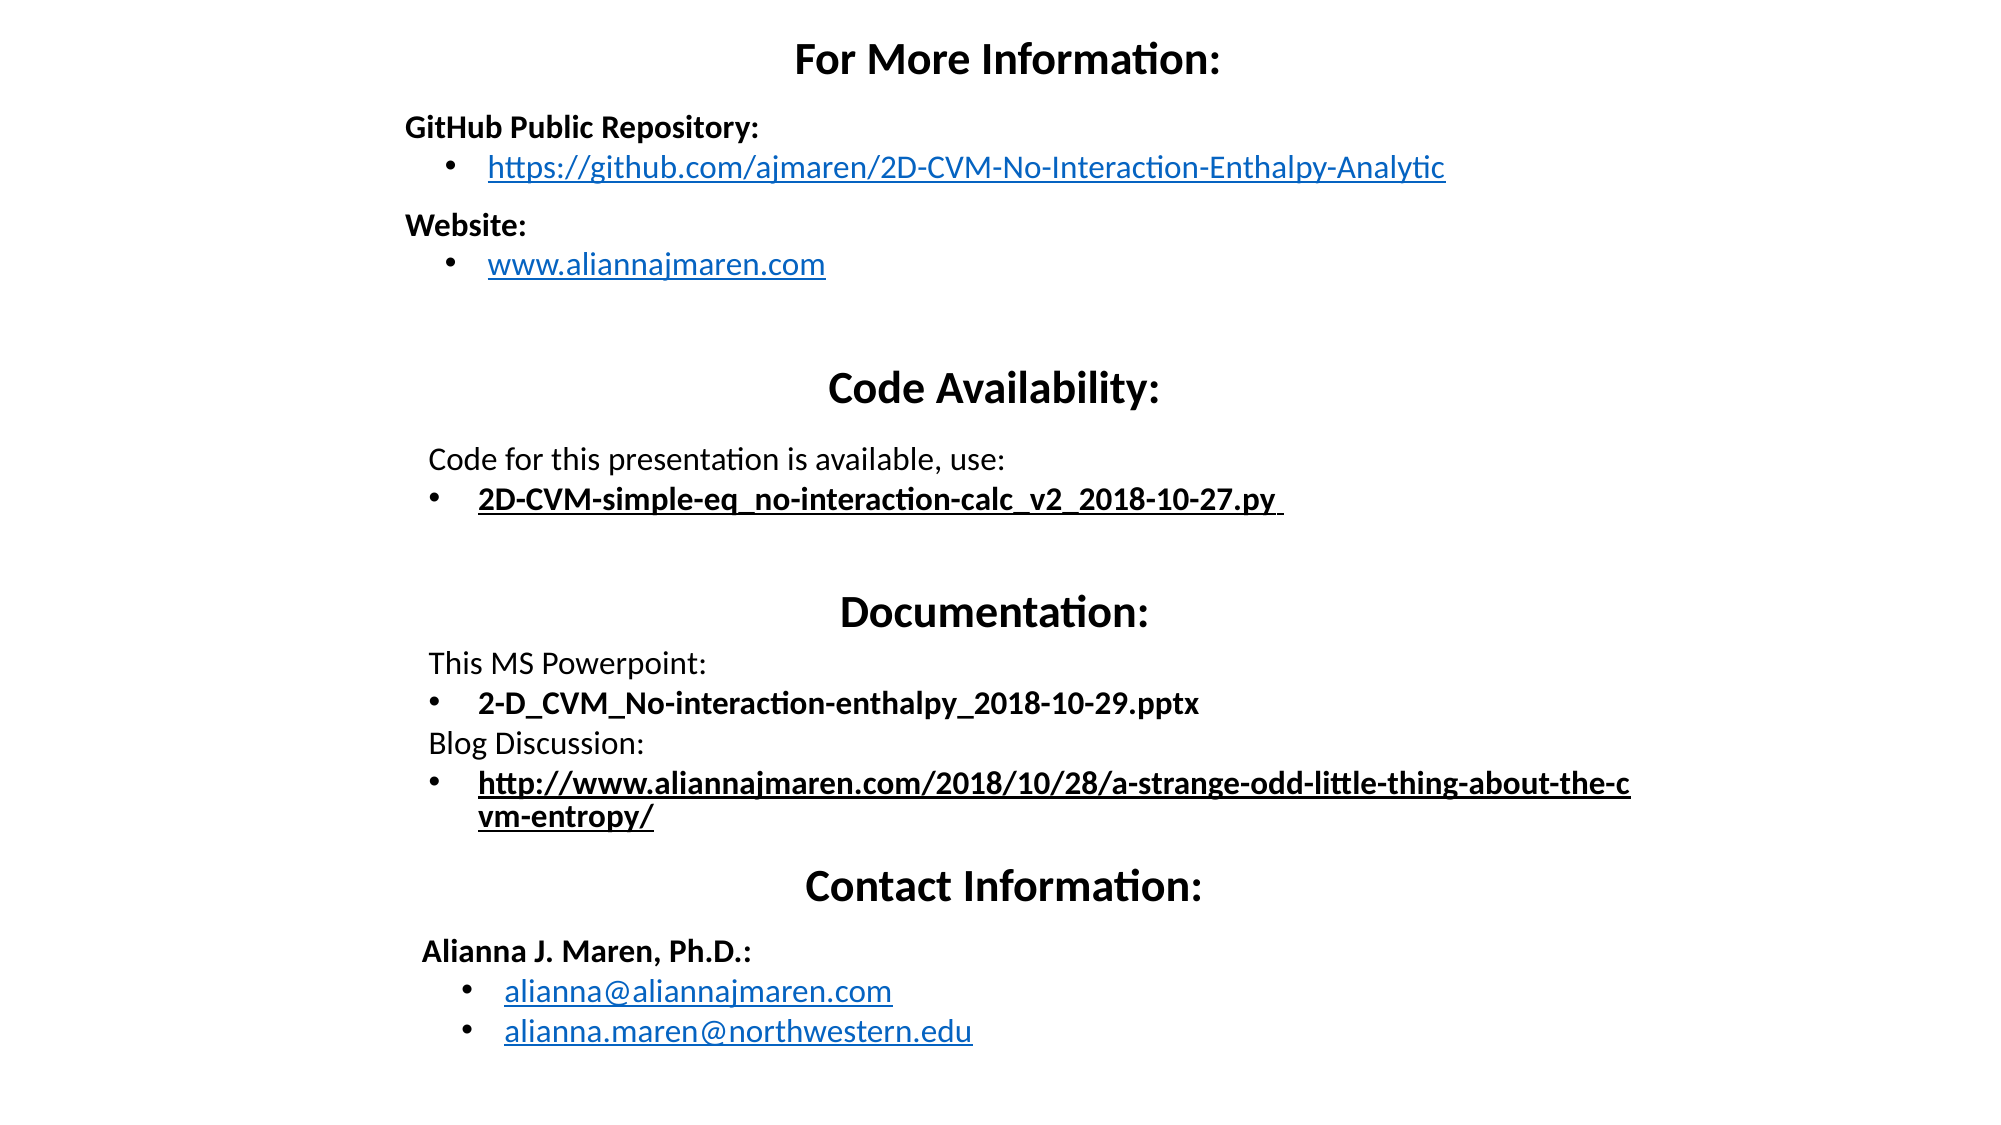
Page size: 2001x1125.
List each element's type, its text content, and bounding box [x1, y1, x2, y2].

text_box Alianna J. Maren, Ph.D.: alianna@aliannajmaren.com alianna.maren@northwestern.edu [408, 922, 994, 1056]
text_box Code for this presentation is available, use: 2D-CVM-simple-eq_no-interaction-calc_v2_2018-10-27.py [415, 430, 1651, 524]
text_box Code Availability: [815, 350, 1185, 419]
text_box GitHub Public Repository: https://github.com/ajmaren/2D-CVM-No-Interaction-Enthalpy-Analytic Website: www.aliannajmaren.com [392, 99, 1468, 289]
text_box This MS Powerpoint: 2-D_CVM_No-interaction-enthalpy_2018-10-29.pptx Blog Discussion: http://www.aliannajmaren.com/2018/10/28/a-strange-odd-little-thing-about-the-cvm-entropy/ [415, 635, 1651, 848]
text_box Contact Information: [792, 848, 1228, 917]
text_box Documentation: [826, 575, 1174, 644]
text_box For More Information: [781, 22, 1246, 91]
